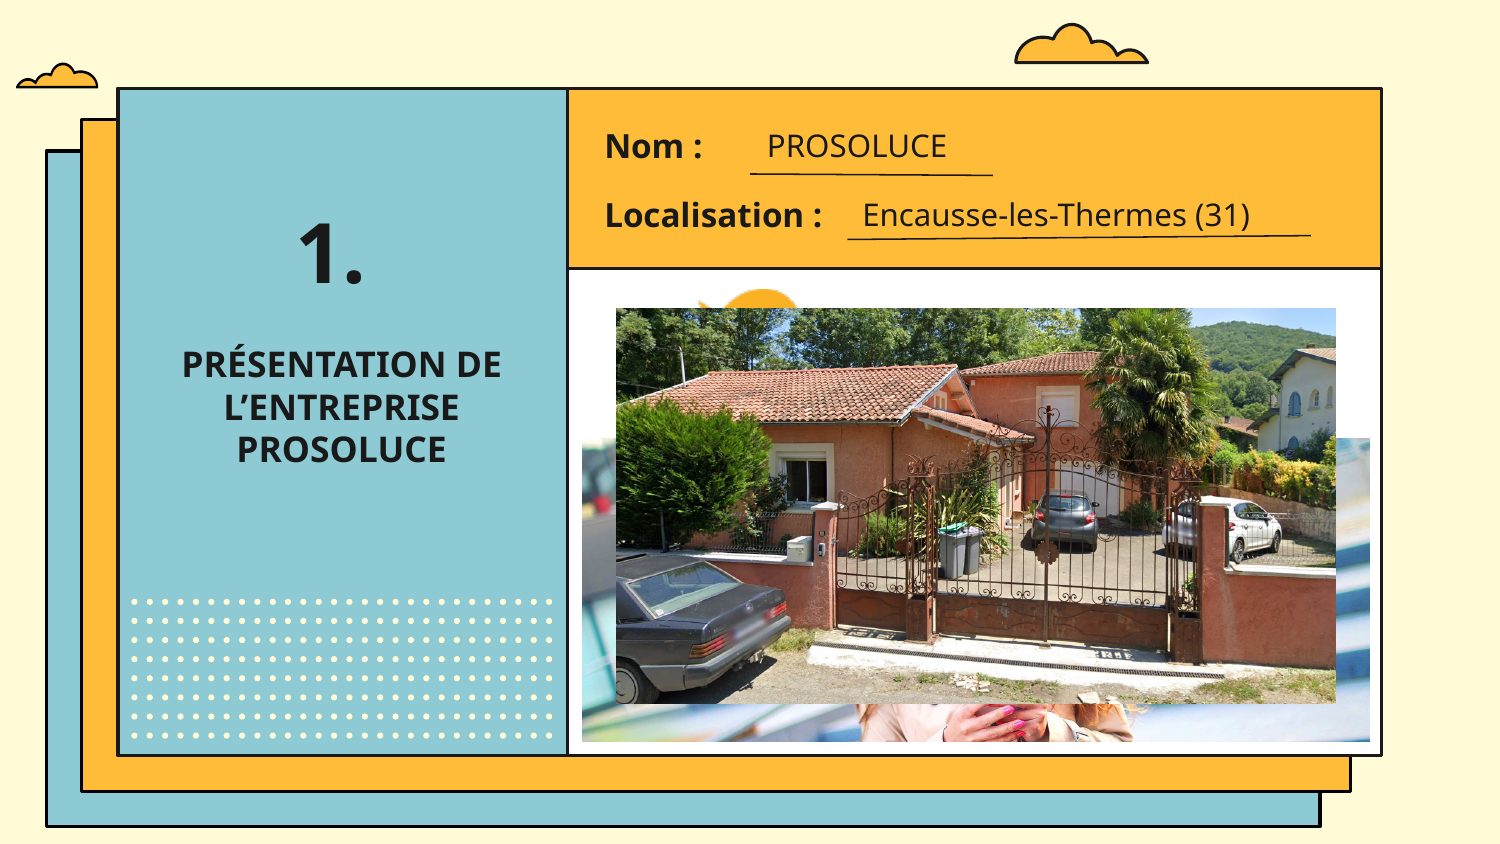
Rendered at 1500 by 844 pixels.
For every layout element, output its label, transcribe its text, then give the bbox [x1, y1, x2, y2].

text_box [846, 235, 1312, 240]
title 1. PRÉSENTATION DE L’ENTREPRISE PROSOLUCE [118, 88, 566, 582]
title Nom : [589, 112, 750, 177]
title Localisation : [589, 184, 848, 244]
subtitle PROSOLUCE [751, 112, 981, 172]
picture [582, 289, 1371, 742]
subtitle Encausse-les-Thermes (31) [847, 188, 1302, 233]
